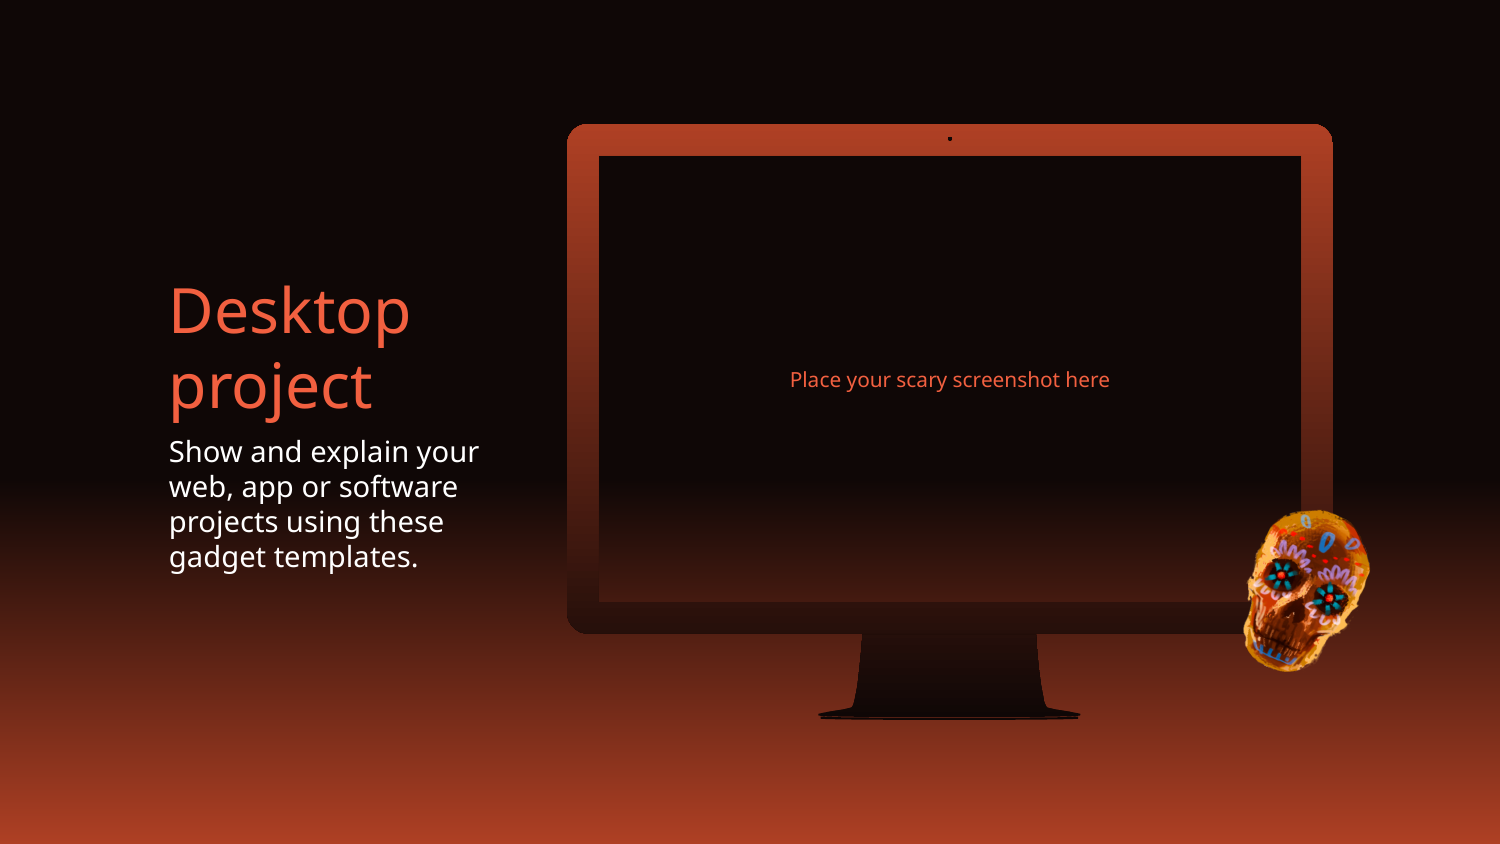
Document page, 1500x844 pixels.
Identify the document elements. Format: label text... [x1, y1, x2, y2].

text_box Place your scary screenshot here [599, 155, 1301, 604]
text_box [567, 123, 1333, 720]
picture [1214, 491, 1392, 691]
list Desktop project Show and explain your web, app or software projects using these gadget templates. [154, 0, 533, 844]
